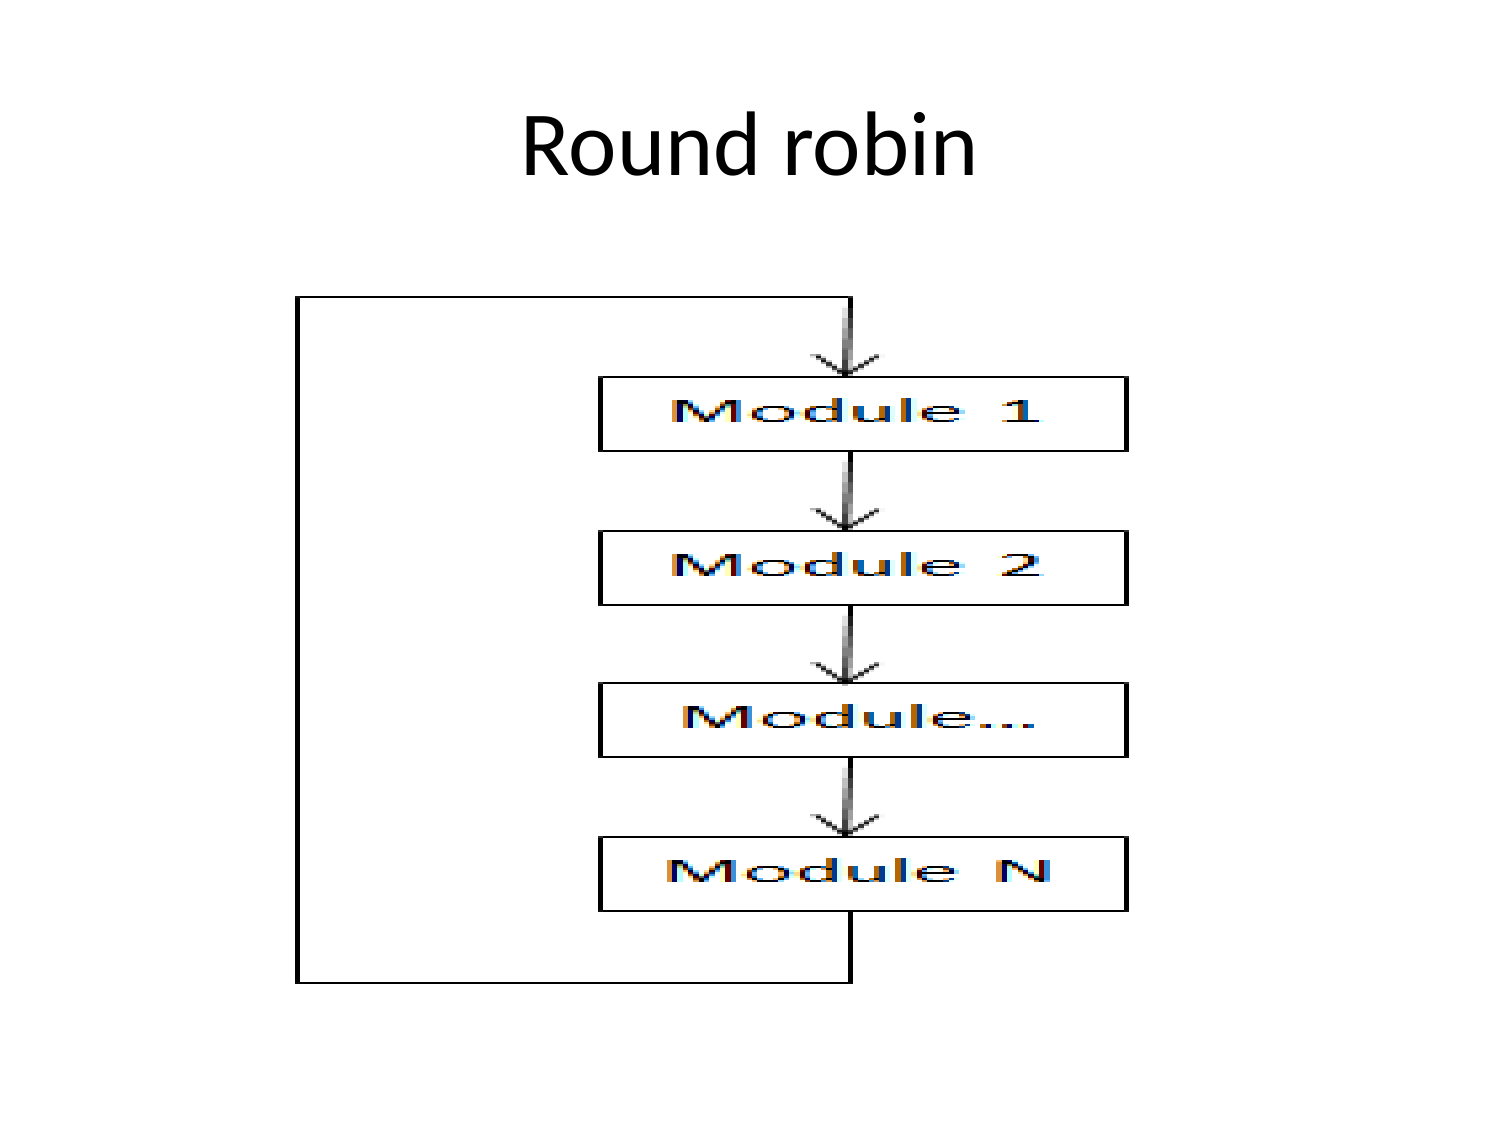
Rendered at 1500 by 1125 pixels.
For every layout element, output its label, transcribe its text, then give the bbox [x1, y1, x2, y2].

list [124, 237, 1301, 1038]
title Round robin [75, 45, 1425, 233]
